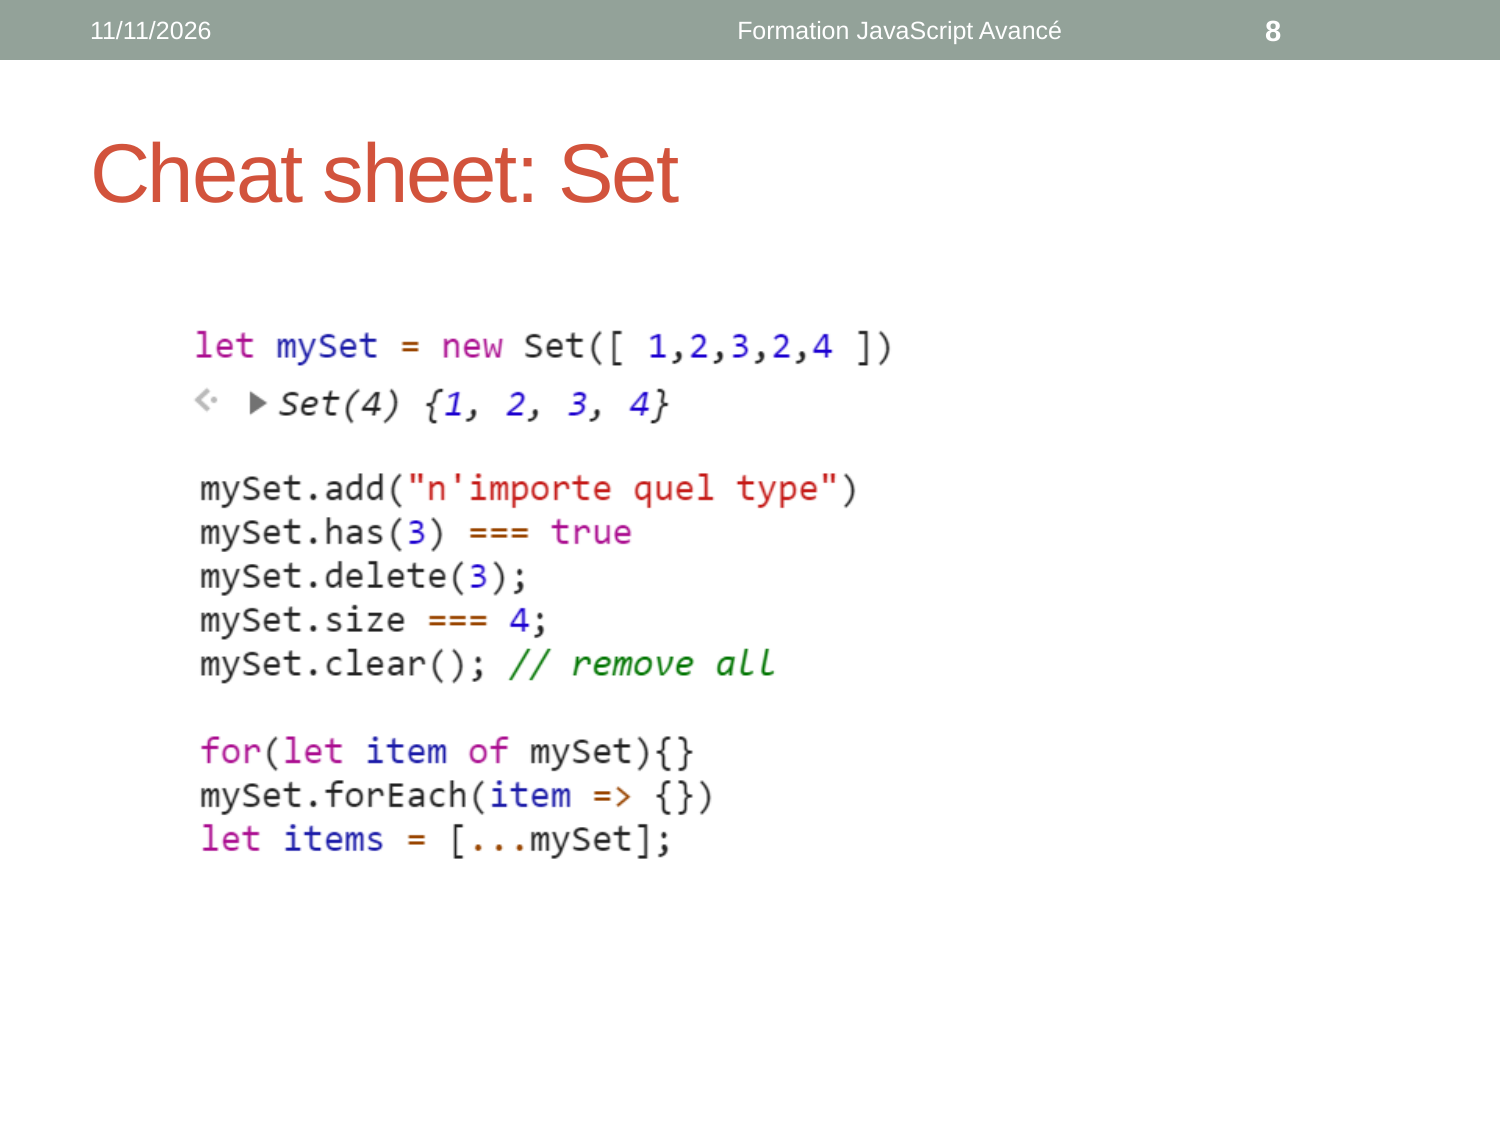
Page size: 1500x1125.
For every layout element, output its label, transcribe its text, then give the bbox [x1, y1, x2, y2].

footer Formation JavaScript Avancé [562, 3, 1238, 57]
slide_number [75, 3, 550, 57]
picture [182, 314, 910, 873]
title Cheat sheet: Set [75, 87, 1425, 250]
slide_number 8 [1250, 3, 1425, 57]
